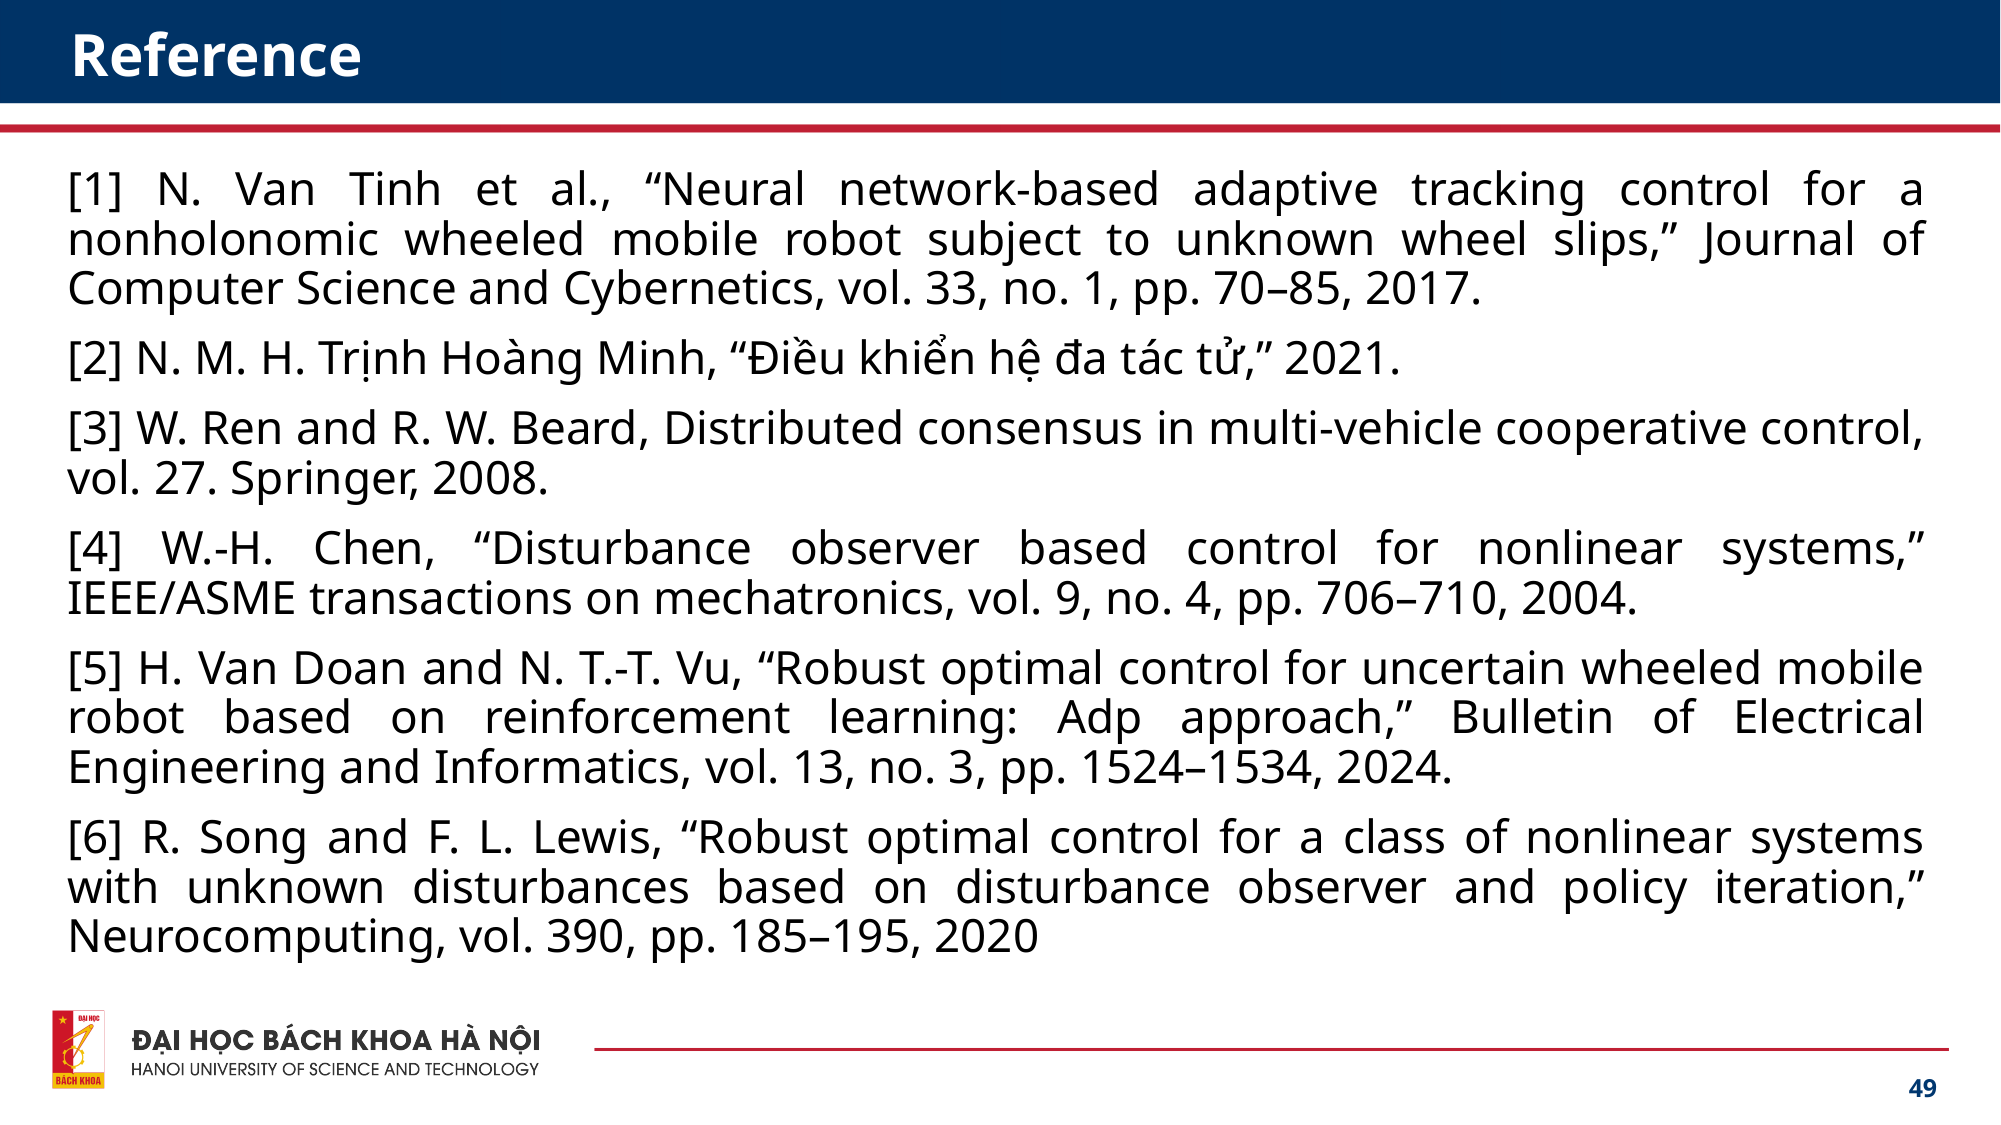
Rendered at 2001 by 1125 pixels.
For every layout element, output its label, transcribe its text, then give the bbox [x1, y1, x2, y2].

title Reference [55, 18, 1945, 90]
picture [0, 0, 2001, 1125]
slide_number 49 [1502, 1065, 1953, 1125]
list [1] N. Van Tinh et al., “Neural network-based adaptive tracking control for a nonholonomic wheeled mobile robot subject to unknown wheel slips,” Journal of Computer Science and Cybernetics, vol. 33, no. 1, pp. 70–85, 2017. [2] N. M. H. Trịnh Hoàng Minh, “Điều khiển hệ đa tác tử,” 2021. [3] W. Ren and R. W. Beard, Distributed consensus in multi-vehicle cooperative control, vol. 27. Springer, 2008. [4] W.-H. Chen, “Disturbance observer based control for nonlinear systems,” IEEE/ASME transactions on mechatronics, vol. 9, no. 4, pp. 706–710, 2004. [5] H. Van Doan and N. T.-T. Vu, “Robust optimal control for uncertain wheeled mobile robot based on reinforcement learning: Adp approach,” Bulletin of Electrical Engineering and Informatics, vol. 13, no. 3, pp. 1524–1534, 2024. [6] R. Song and F. L. Lewis, “Robust optimal control for a class of nonlinear systems with unknown disturbances based on disturbance observer and policy iteration,” Neurocomputing, vol. 390, pp. 185–195, 2020 [52, 158, 1942, 997]
